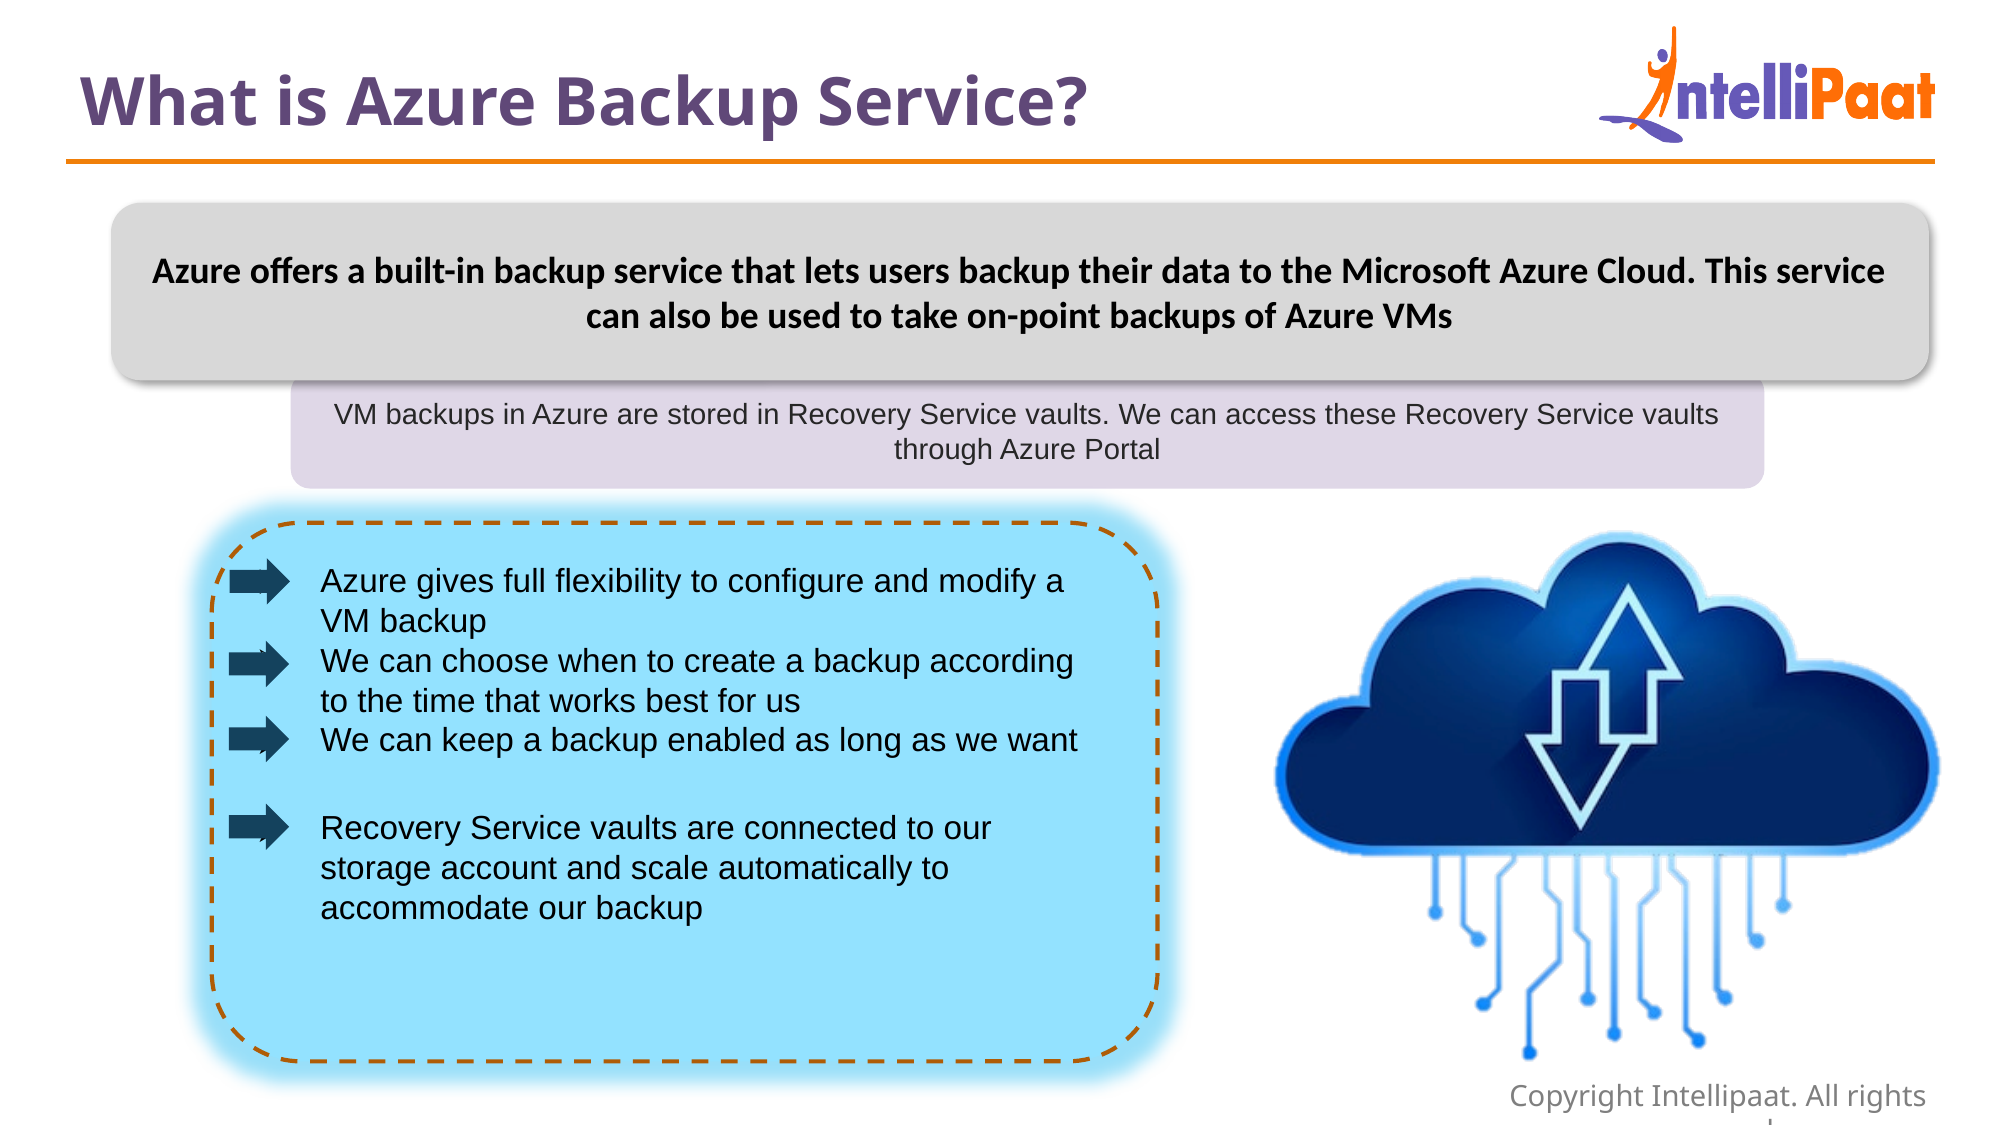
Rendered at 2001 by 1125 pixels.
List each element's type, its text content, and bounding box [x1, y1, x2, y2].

text_box VM backups in Azure are stored in Recovery Service vaults. We can access these Recovery Service vaults through Azure Portal [288, 391, 1767, 440]
text_box [226, 638, 292, 690]
text_box [166, 440, 1877, 506]
text_box Azure offers a built-in backup service that lets users backup their data to the Microsoft Azure Cloud. This service can also be used to take on-point backups of Azure VMs [111, 202, 1929, 381]
text_box Azure gives full flexibility to configure and modify a VM backup We can choose when to create a backup according to the time that works best for us We can keep a backup enabled as long as we want Recovery Service vaults are connected to our storage account and scale automatically to accommodate our backup [211, 522, 1158, 1062]
text_box [226, 713, 292, 765]
picture [1599, 26, 1935, 143]
text_box [226, 801, 292, 852]
picture [1263, 522, 1952, 1076]
text_box [227, 556, 293, 607]
text_box What is Azure Backup Service? [80, 35, 1501, 162]
